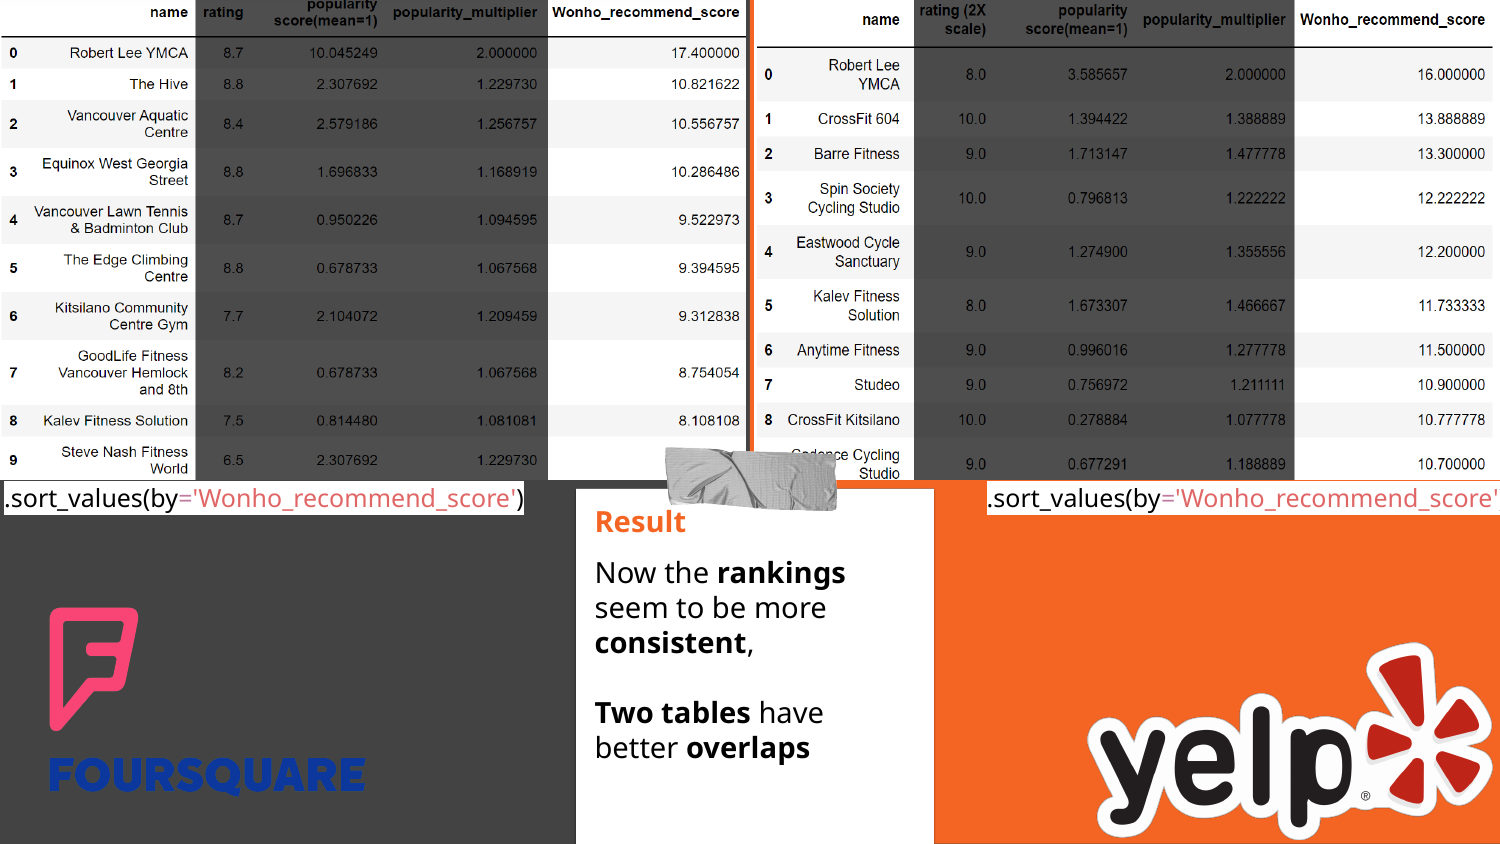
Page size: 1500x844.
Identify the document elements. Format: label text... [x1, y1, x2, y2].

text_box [560, 446, 948, 844]
picture [0, 559, 421, 844]
text_box .sort_values(by='Wonho_recommend_score') [971, 487, 1500, 528]
picture [754, 0, 1500, 480]
picture [1087, 642, 1493, 840]
text_box .sort_values(by='Wonho_recommend_score') [0, 488, 555, 528]
picture [0, 0, 746, 480]
